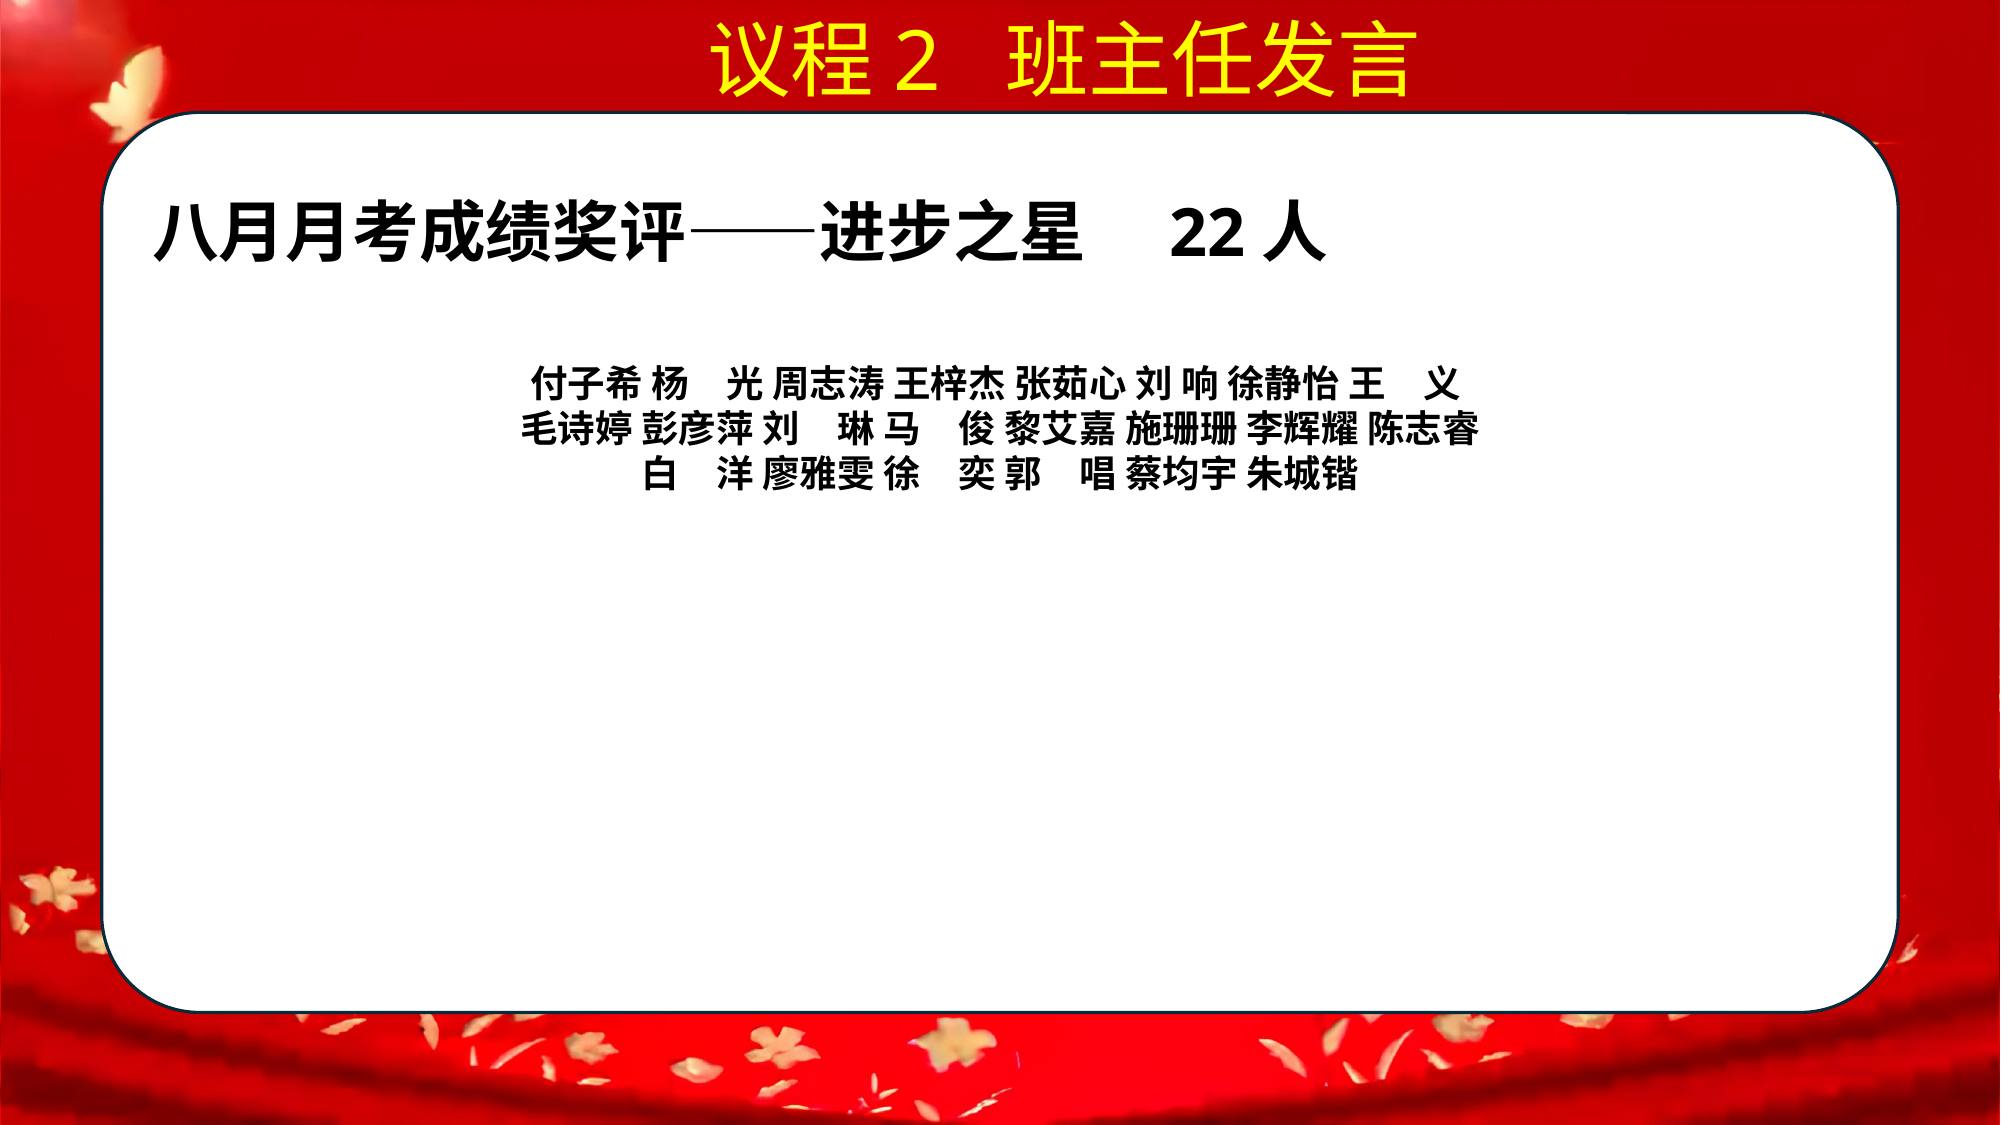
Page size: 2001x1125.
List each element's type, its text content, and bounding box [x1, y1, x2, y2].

list 八月月考成绩奖评——进步之星 22人 付子希 杨 光 周志涛 王梓杰 张茹心 刘 响 徐静怡 王 义 毛诗婷 彭彦萍 刘 琳 马 俊 黎艾嘉 施珊珊 李辉耀 陈志睿 白 洋 廖雅雯 徐 奕 郭 唱 蔡均宇 朱城锴 [137, 182, 1863, 897]
text_box [100, 110, 1900, 1015]
picture [0, 0, 2000, 1125]
text_box 议程2 班主任发言 [692, 0, 1495, 115]
